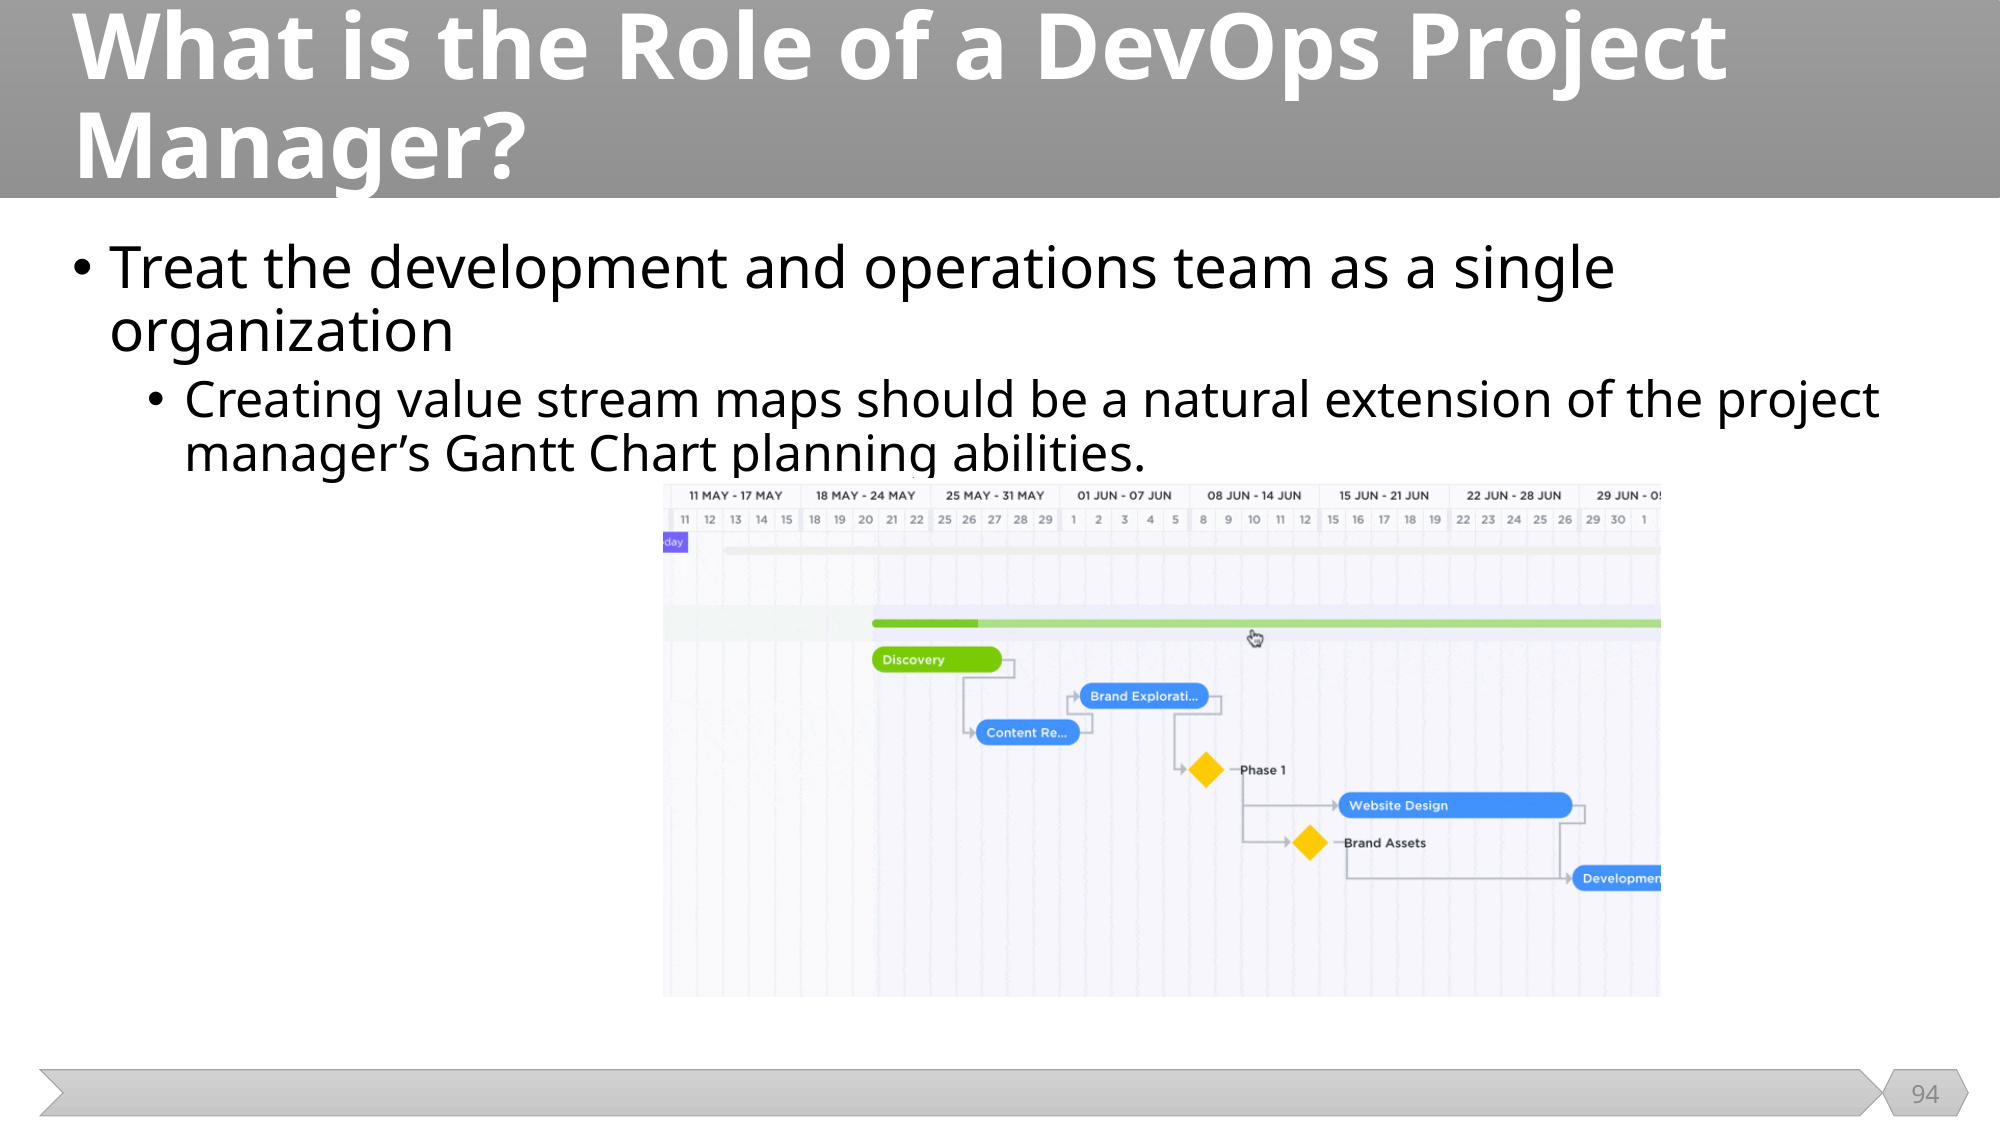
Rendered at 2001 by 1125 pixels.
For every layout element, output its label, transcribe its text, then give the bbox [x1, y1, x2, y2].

picture [663, 478, 1661, 997]
title What is the Role of a DevOps Project Manager? [56, 0, 1969, 199]
slide_number 94 [1882, 1065, 1969, 1125]
list Treat the development and operations team as a single organization Creating value stream maps should be a natural extension of the project manager’s Gantt Chart planning abilities. [56, 230, 1969, 1010]
